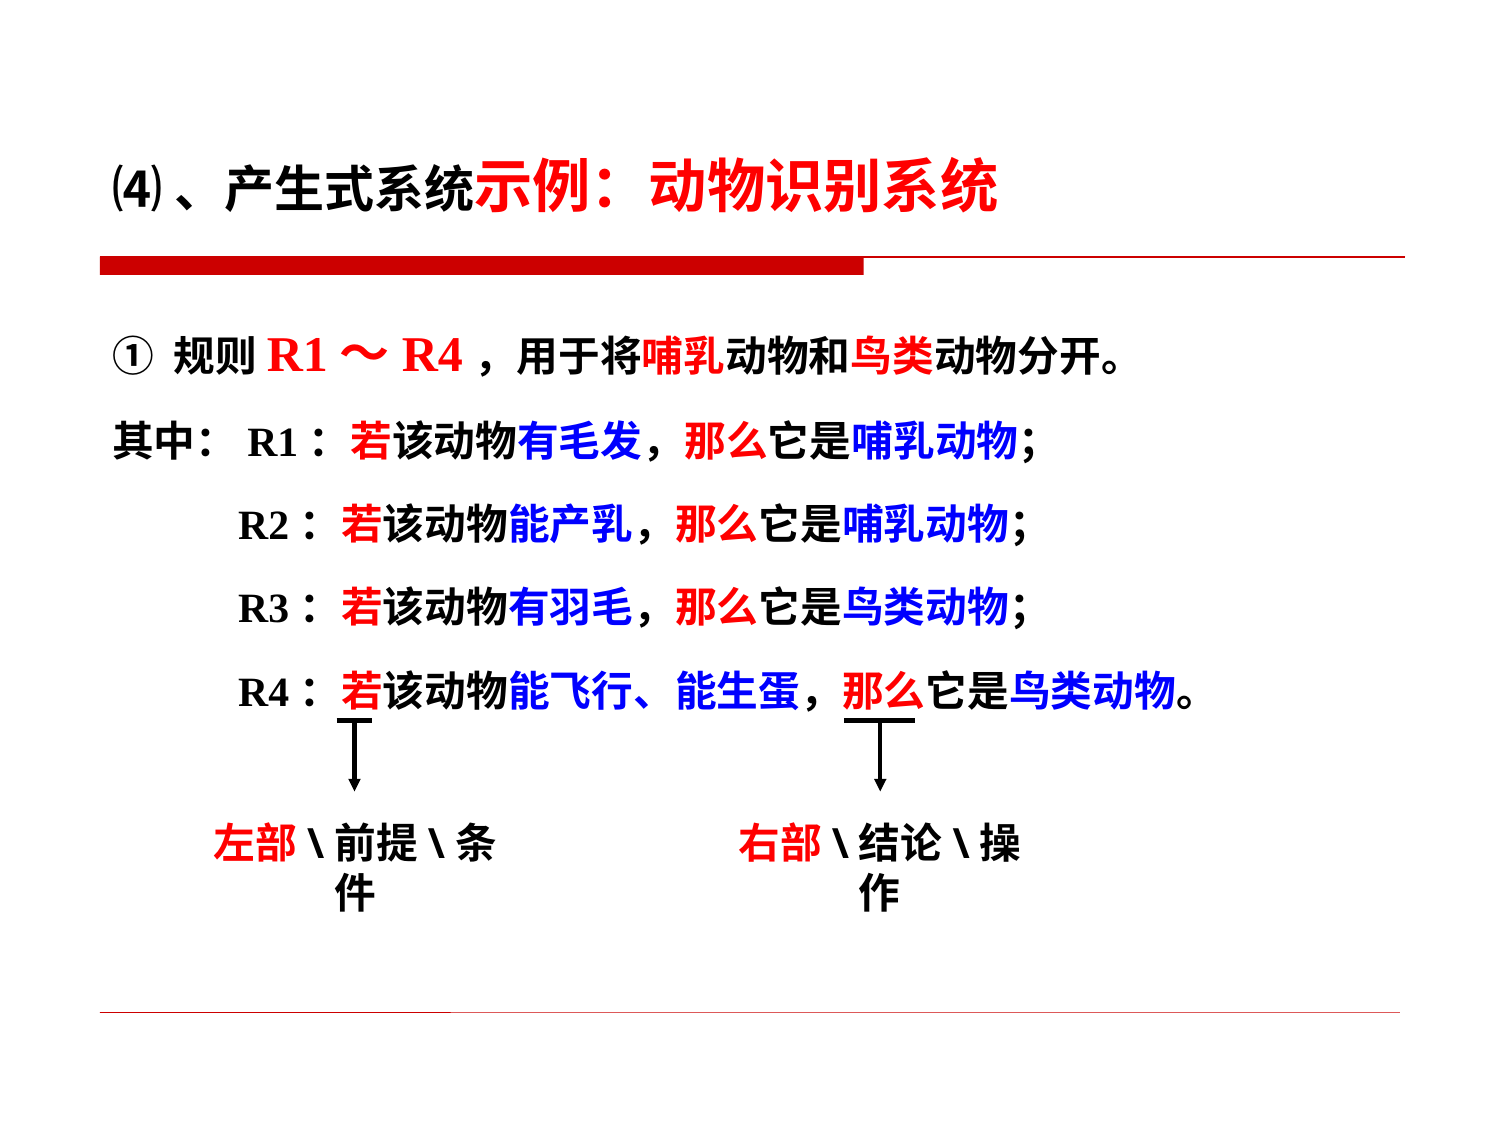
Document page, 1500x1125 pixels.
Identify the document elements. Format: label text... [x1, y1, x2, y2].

text_box ① 规则R1～R4，用于将哺乳动物和鸟类动物分开。 其中：R1：若该动物有毛发，那么它是哺乳动物； R2：若该动物能产乳，那么它是哺乳动物； R3：若该动物有羽毛，那么它是鸟类动物； R4：若该动物能飞行、能生蛋，那么它是鸟类动物。 [112, 291, 1400, 716]
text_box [201, 720, 1034, 877]
text_box ⑷、产生式系统示例：动物识别系统 [112, 149, 1022, 220]
